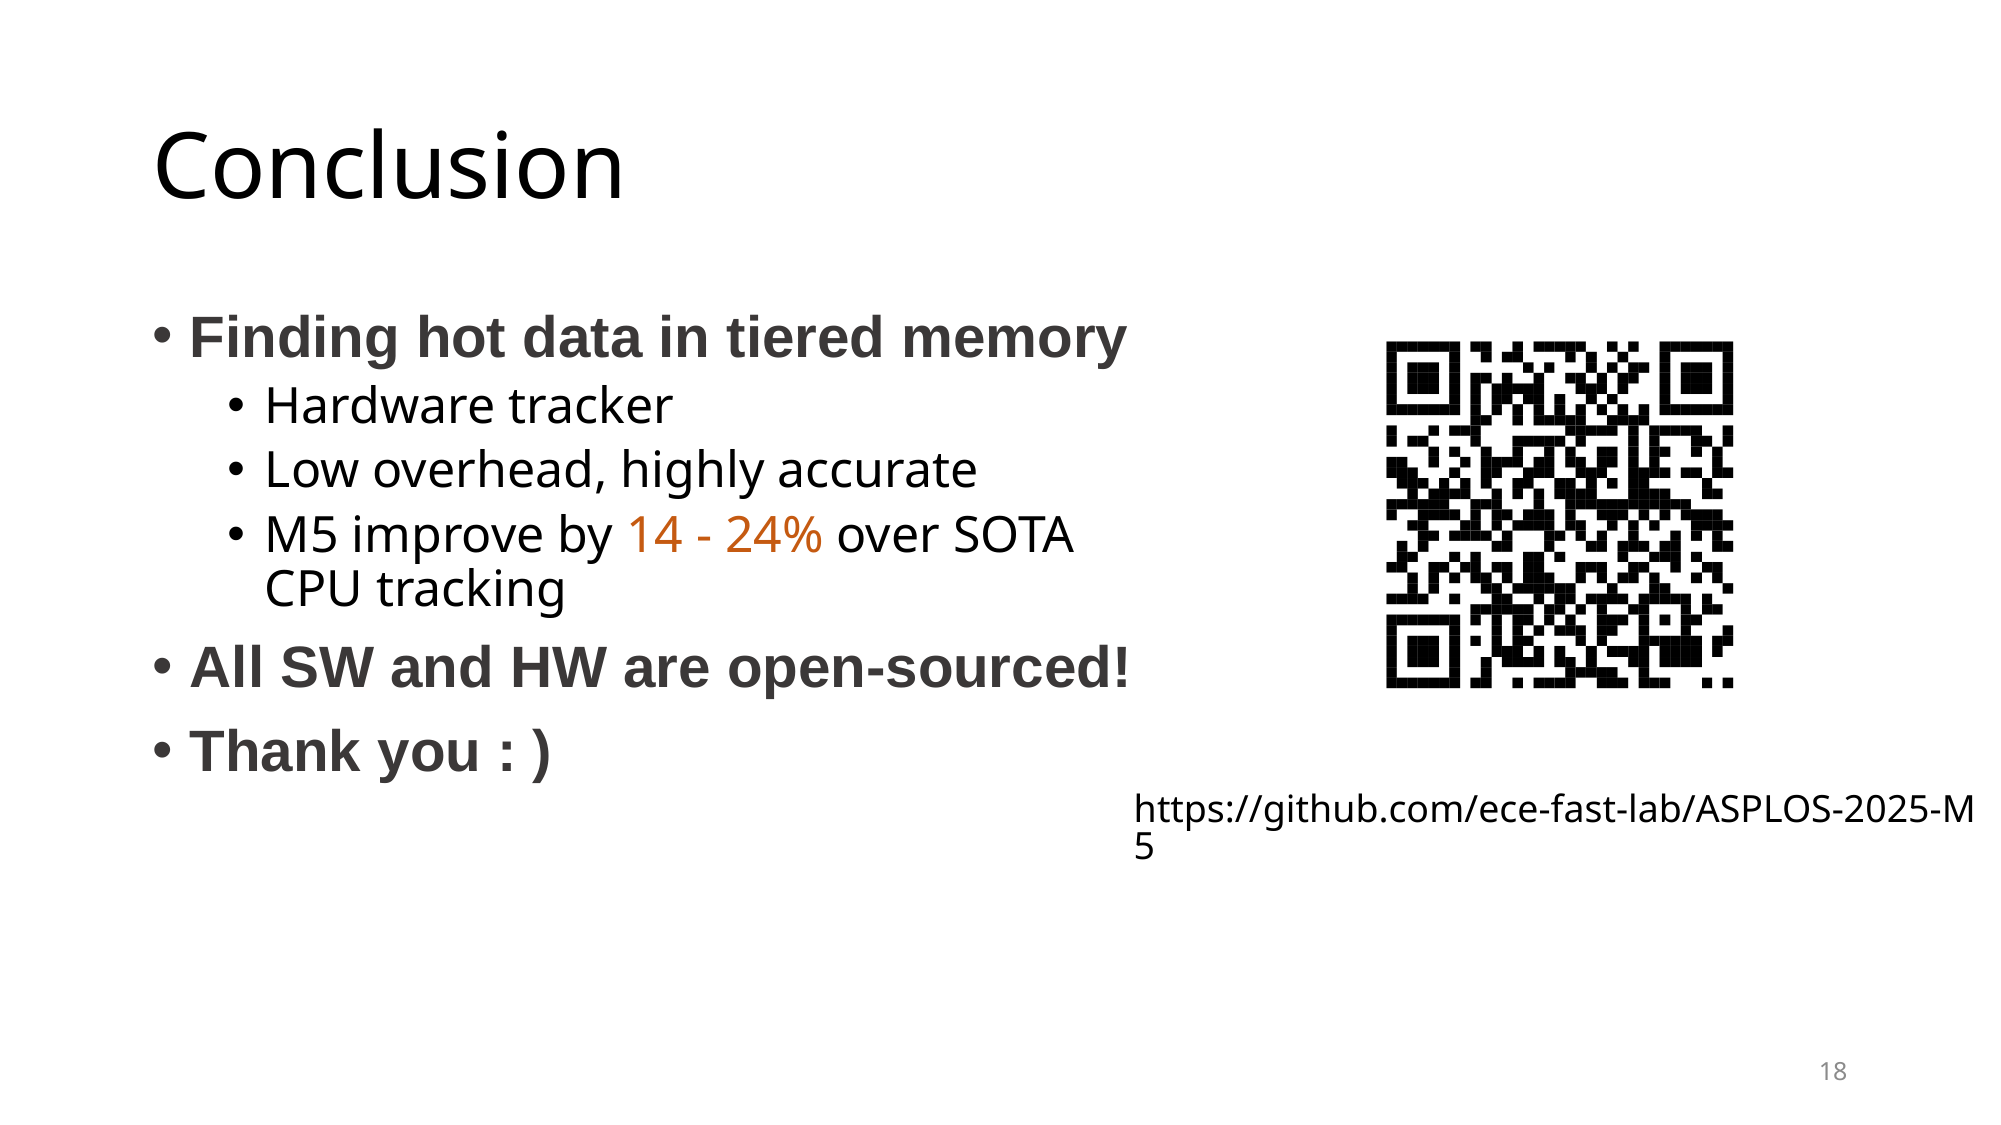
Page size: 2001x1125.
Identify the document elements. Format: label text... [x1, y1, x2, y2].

title Conclusion [137, 59, 1863, 278]
slide_number 18 [1412, 1042, 1863, 1103]
list Finding hot data in tiered memory Hardware tracker Low overhead, highly accurate M5 improve by 14 - 24% over SOTA CPU tracking All SW and HW are open-sourced! Thank you : ) [137, 299, 1156, 1014]
text_box https://github.com/ece-fast-lab/ASPLOS-2025-M5 [1119, 777, 2000, 889]
picture [1344, 299, 1775, 730]
